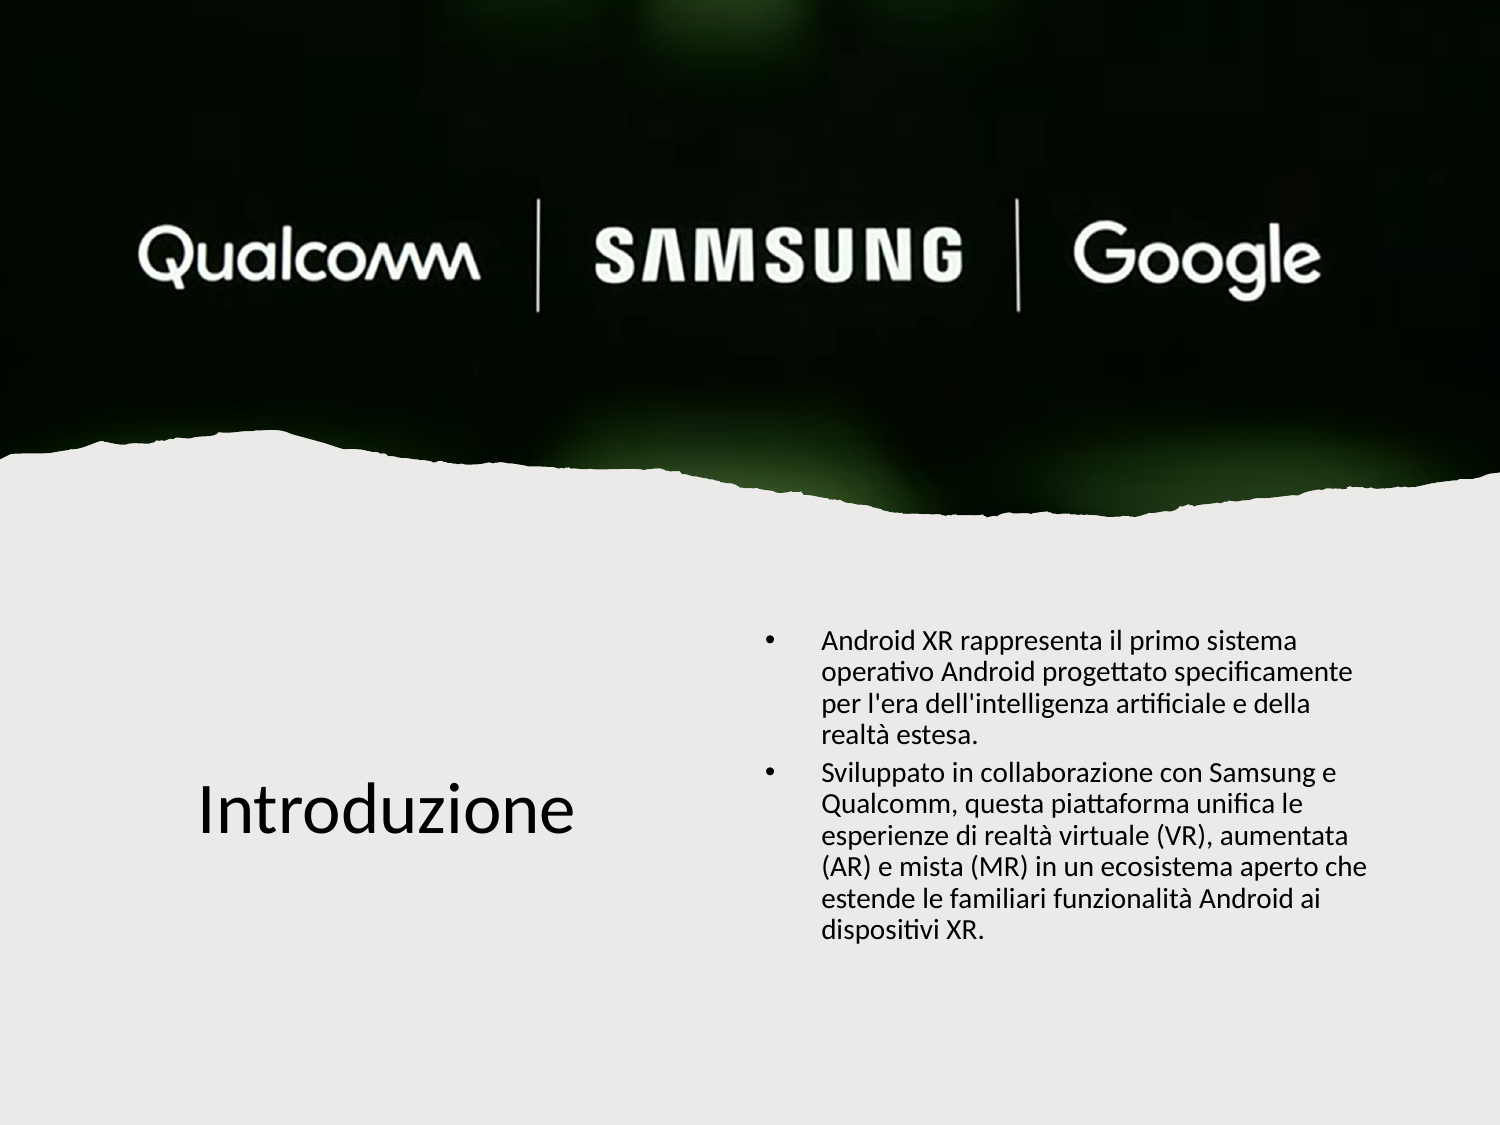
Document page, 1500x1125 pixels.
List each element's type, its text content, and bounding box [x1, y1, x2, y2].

picture [0, 0, 1500, 518]
text_box [0, 525, 1500, 1125]
list Android XR rappresenta il primo sistema operativo Android progettato specificamente per l'era dell'intelligenza artificiale e della realtà estesa. Sviluppato in collaborazione con Samsung e Qualcomm, questa piattaforma unifica le esperienze di realtà virtuale (VR), aumentata (AR) e mista (MR) in un ecosistema aperto che estende le familiari funzionalità Android ai dispositivi XR. [750, 607, 1397, 1002]
title Introduzione [120, 607, 654, 1002]
